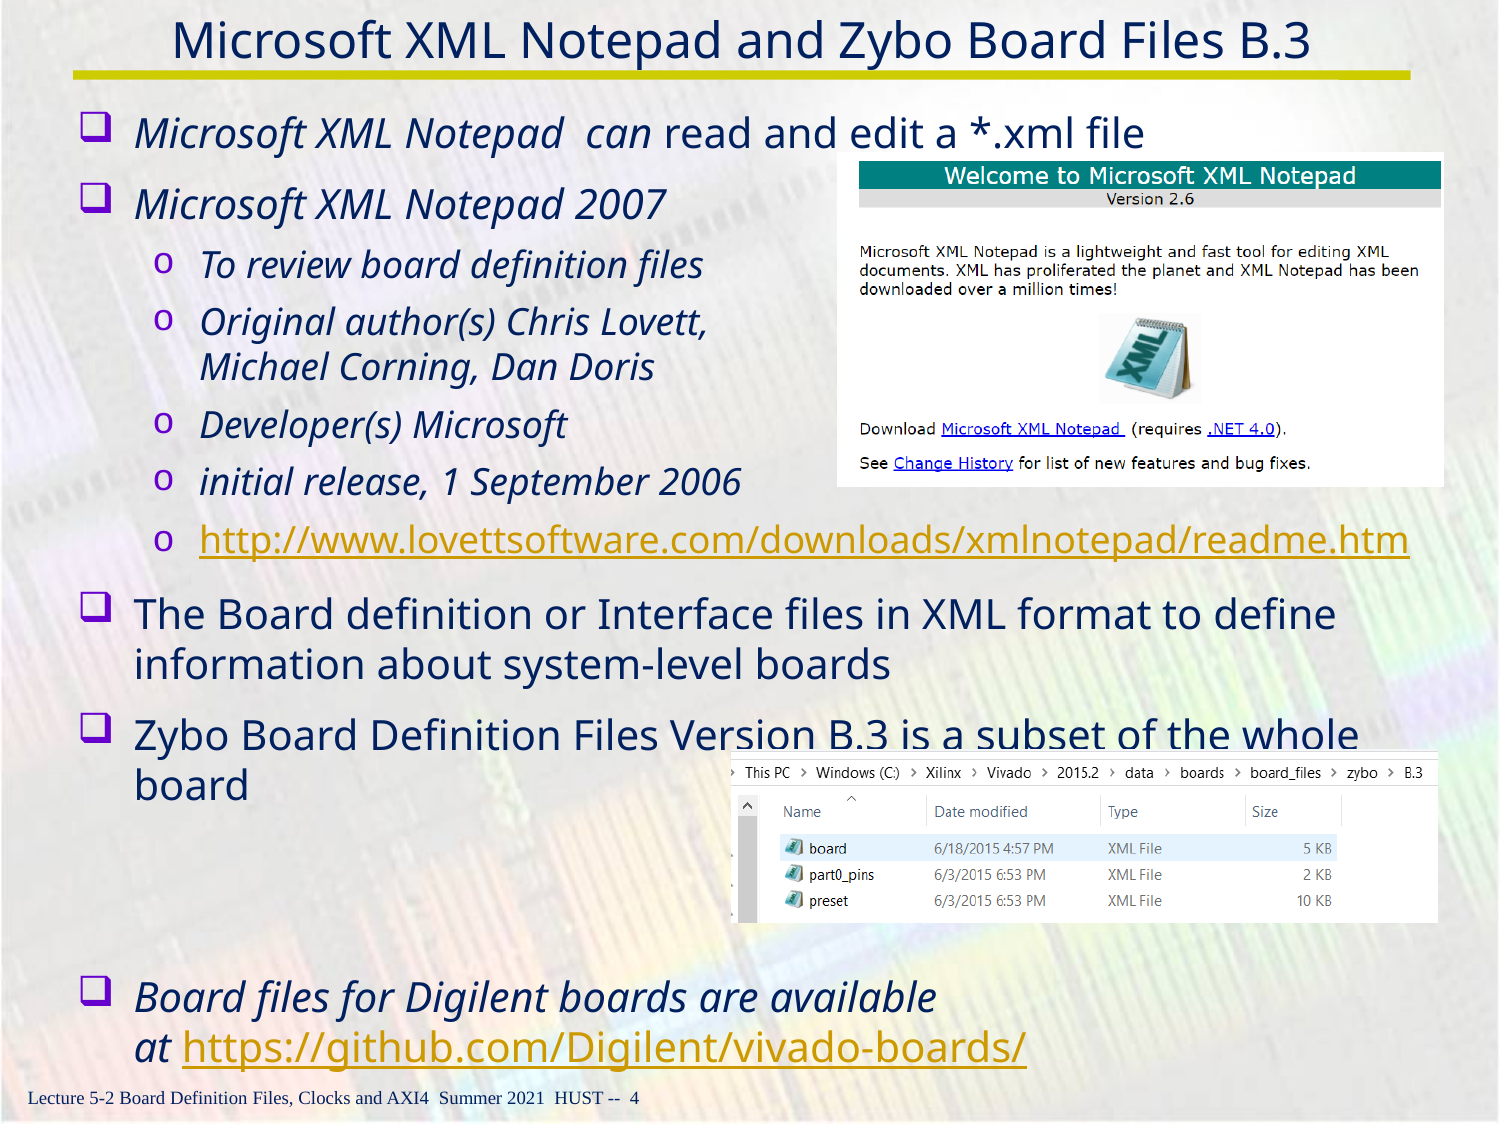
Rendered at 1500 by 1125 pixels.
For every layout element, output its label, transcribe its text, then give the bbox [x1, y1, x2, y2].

title Microsoft XML Notepad and Zybo Board Files B.3 [29, 10, 1455, 59]
picture [0, 0, 1500, 1124]
list Microsoft XML Notepad can read and edit a *.xml file Microsoft XML Notepad 2007 To review board definition files Original author(s) Chris Lovett, Michael Corning, Dan Doris Developer(s) Microsoft initial release, 1 September 2006 http://www.lovettsoftware.com/downloads/xmlnotepad/readme.htm The Board definition or Interface files in XML format to define information about system-level boards Zybo Board Definition Files Version B.3 is a subset of the whole board Board files for Digilent boards are available at https://github.com/Digilent/vivado-boards/ [62, 99, 1450, 1060]
